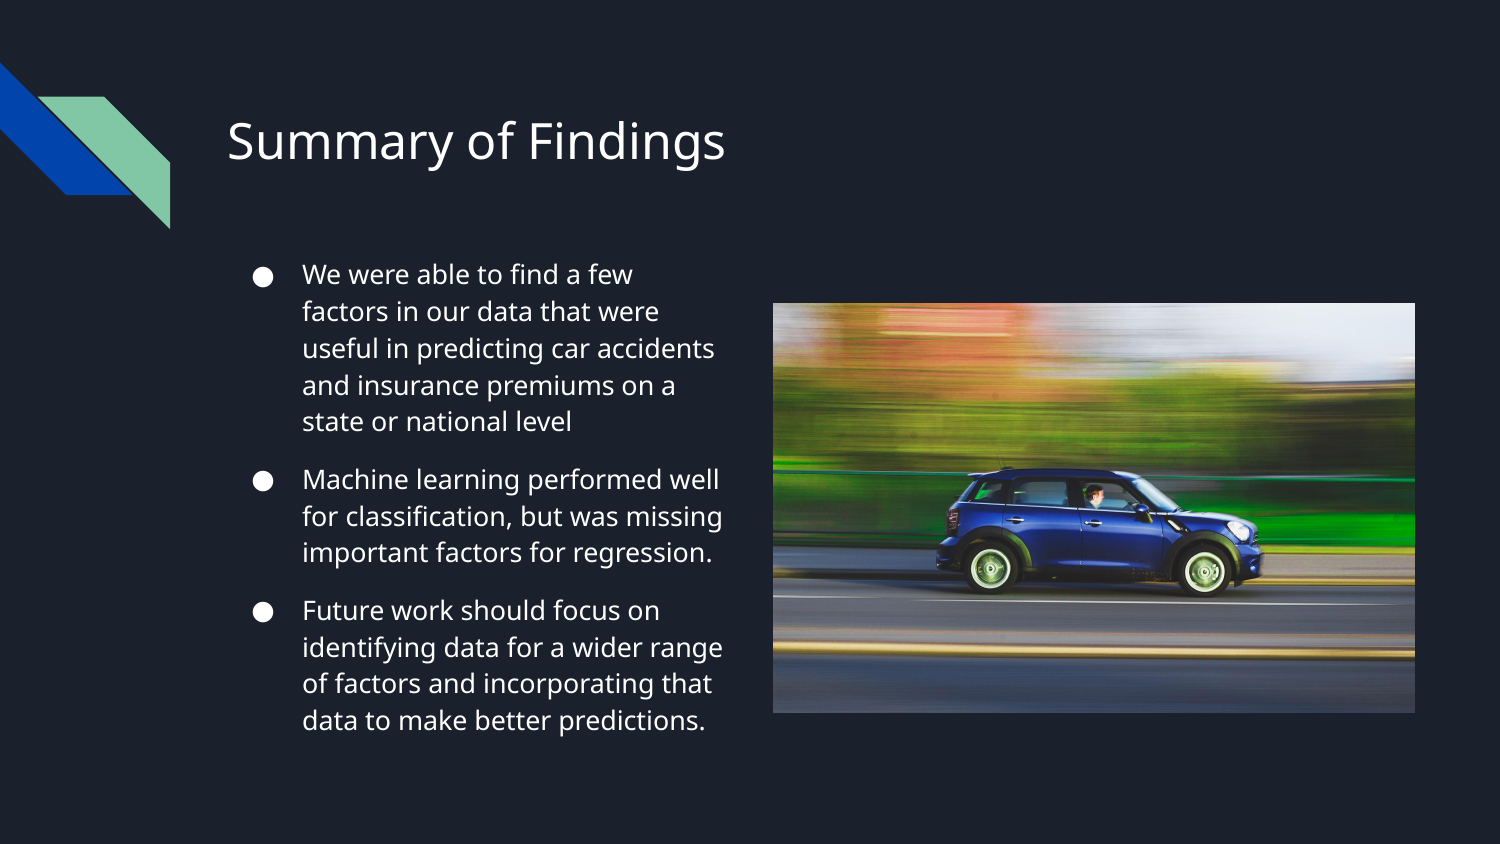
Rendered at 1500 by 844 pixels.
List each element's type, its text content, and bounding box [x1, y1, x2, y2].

picture [772, 303, 1415, 713]
list We were able to find a few factors in our data that were useful in predicting car accidents and insurance premiums on a state or national level Machine learning performed well for classification, but was missing important factors for regression. Future work should focus on identifying data for a wider range of factors and incorporating that data to make better predictions. [212, 238, 740, 778]
title Summary of Findings [212, 64, 1368, 215]
